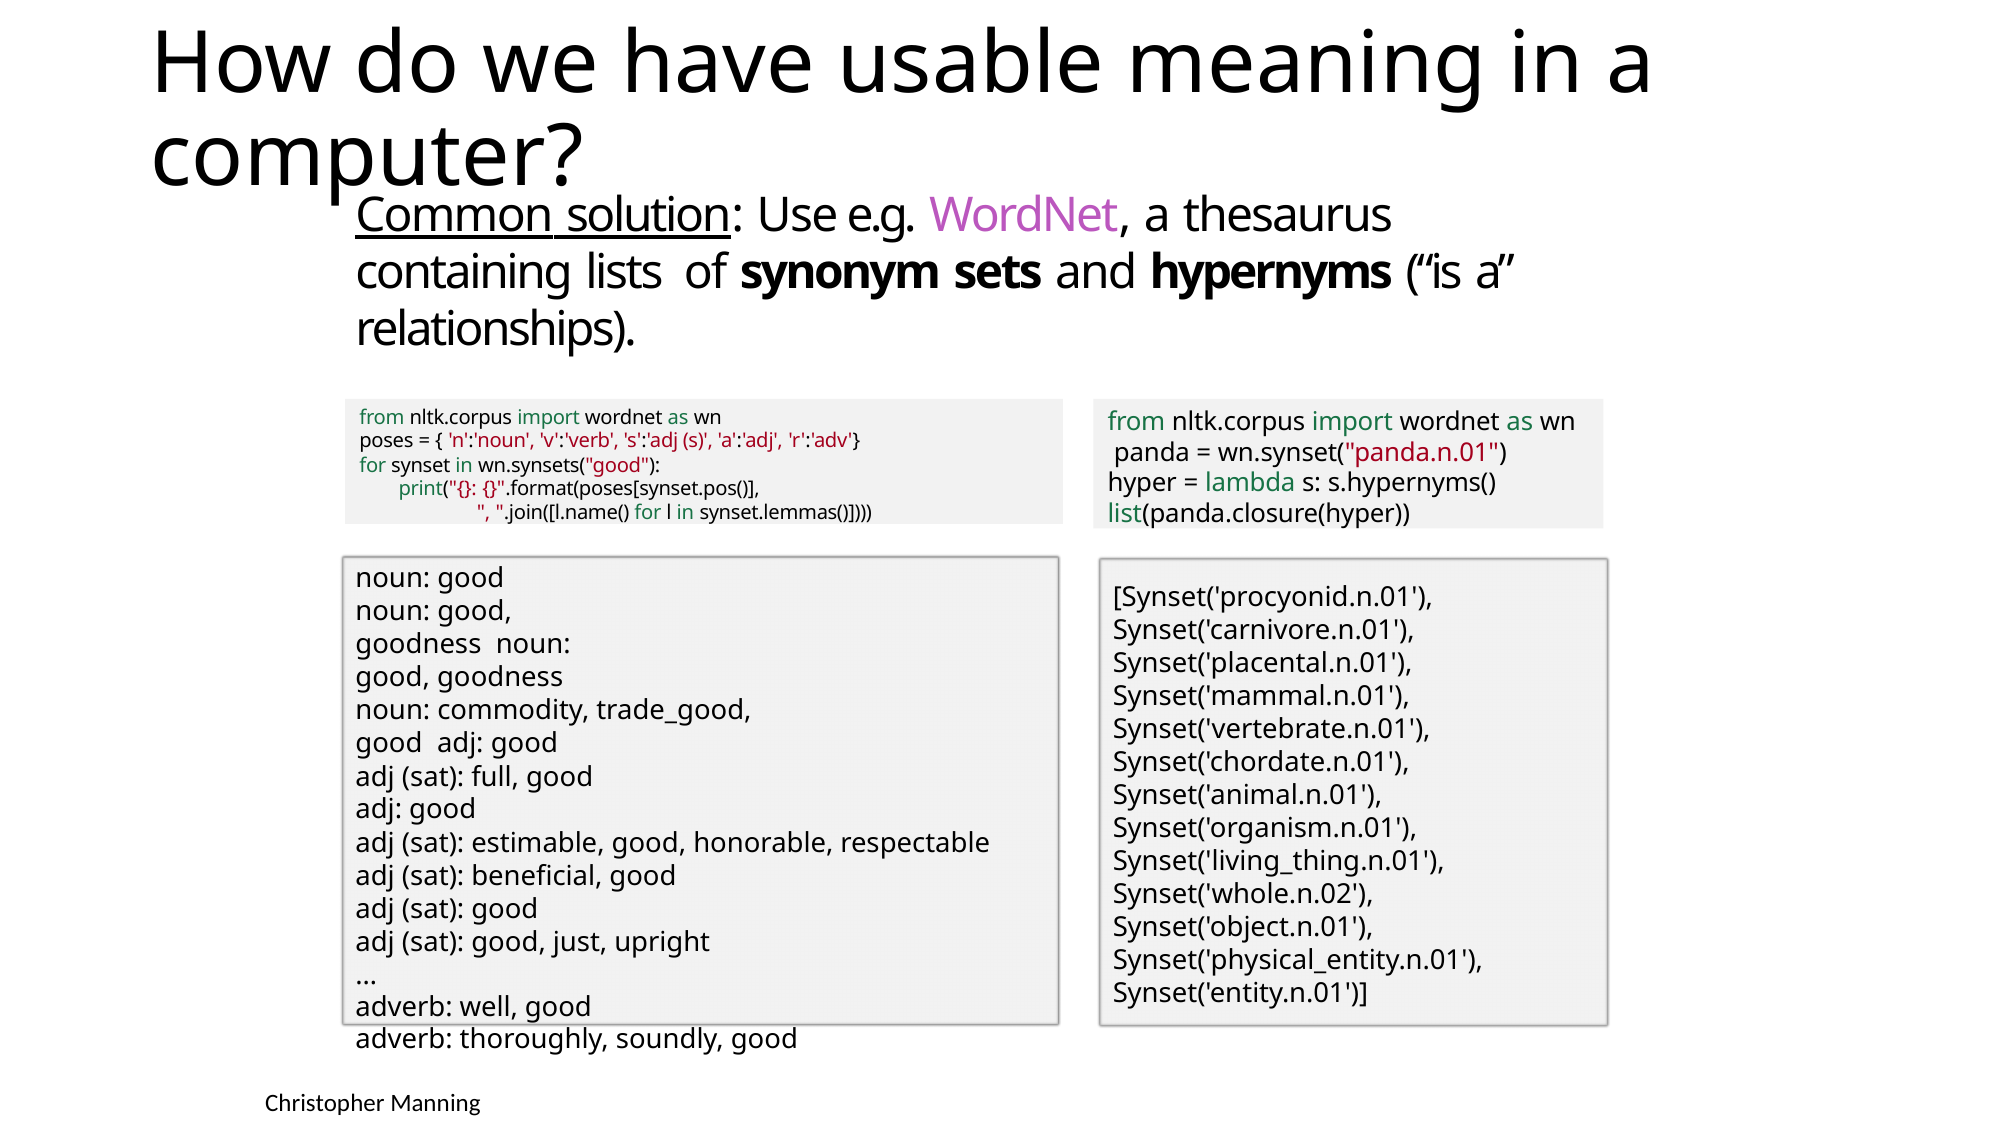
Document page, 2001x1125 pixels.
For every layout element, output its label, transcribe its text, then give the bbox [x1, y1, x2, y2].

text_box noun: good noun: good, goodness noun: good, goodness noun: commodity, trade_good, good adj: good adj (sat): full, good adj: good adj (sat): estimable, good, honorable, respectable adj (sat): beneficial, good adj (sat): good adj (sat): good, just, upright … adverb: well, good adverb: thoroughly, soundly, good [353, 558, 1044, 1055]
title How do we have usable meaning in a computer? [135, 9, 1816, 212]
text_box [Synset('procyonid.n.01'), Synset('carnivore.n.01'), Synset('placental.n.01'), Synset('mammal.n.01'), Synset('vertebrate.n.01'), Synset('chordate.n.01'), Synset('animal.n.01'), Synset('organism.n.01'), Synset('living_thing.n.01'), Synset('whole.n.02'), Synset('object.n.01'), Synset('physical_entity.n.01'), Synset('entity.n.01')] [1111, 576, 1541, 1009]
text_box from nltk.corpus import wordnet as wn poses = { 'n':'noun', 'v':'verb', 's':'adj (s)', 'a':'adj', 'r':'adv'} for synset in wn.synsets("good"): print("{}: {}".format(poses[synset.pos()], ", ".join([l.name() for l in synset.lemmas()]))) [345, 398, 1063, 524]
text_box Christopher Manning [250, 1079, 497, 1125]
text_box [339, 553, 1062, 1028]
text_box [1096, 555, 1611, 1030]
text_box Common solution: Use e.g. WordNet, a thesaurus containing lists of synonym sets and hypernyms (“is a” relationships). e.g. synonym sets containing “good”: e.g. hypernyms of “panda”: [353, 180, 1601, 438]
text_box from nltk.corpus import wordnet as wn panda = wn.synset("panda.n.01") hyper = lambda s: s.hypernyms() list(panda.closure(hyper)) [1093, 398, 1604, 529]
